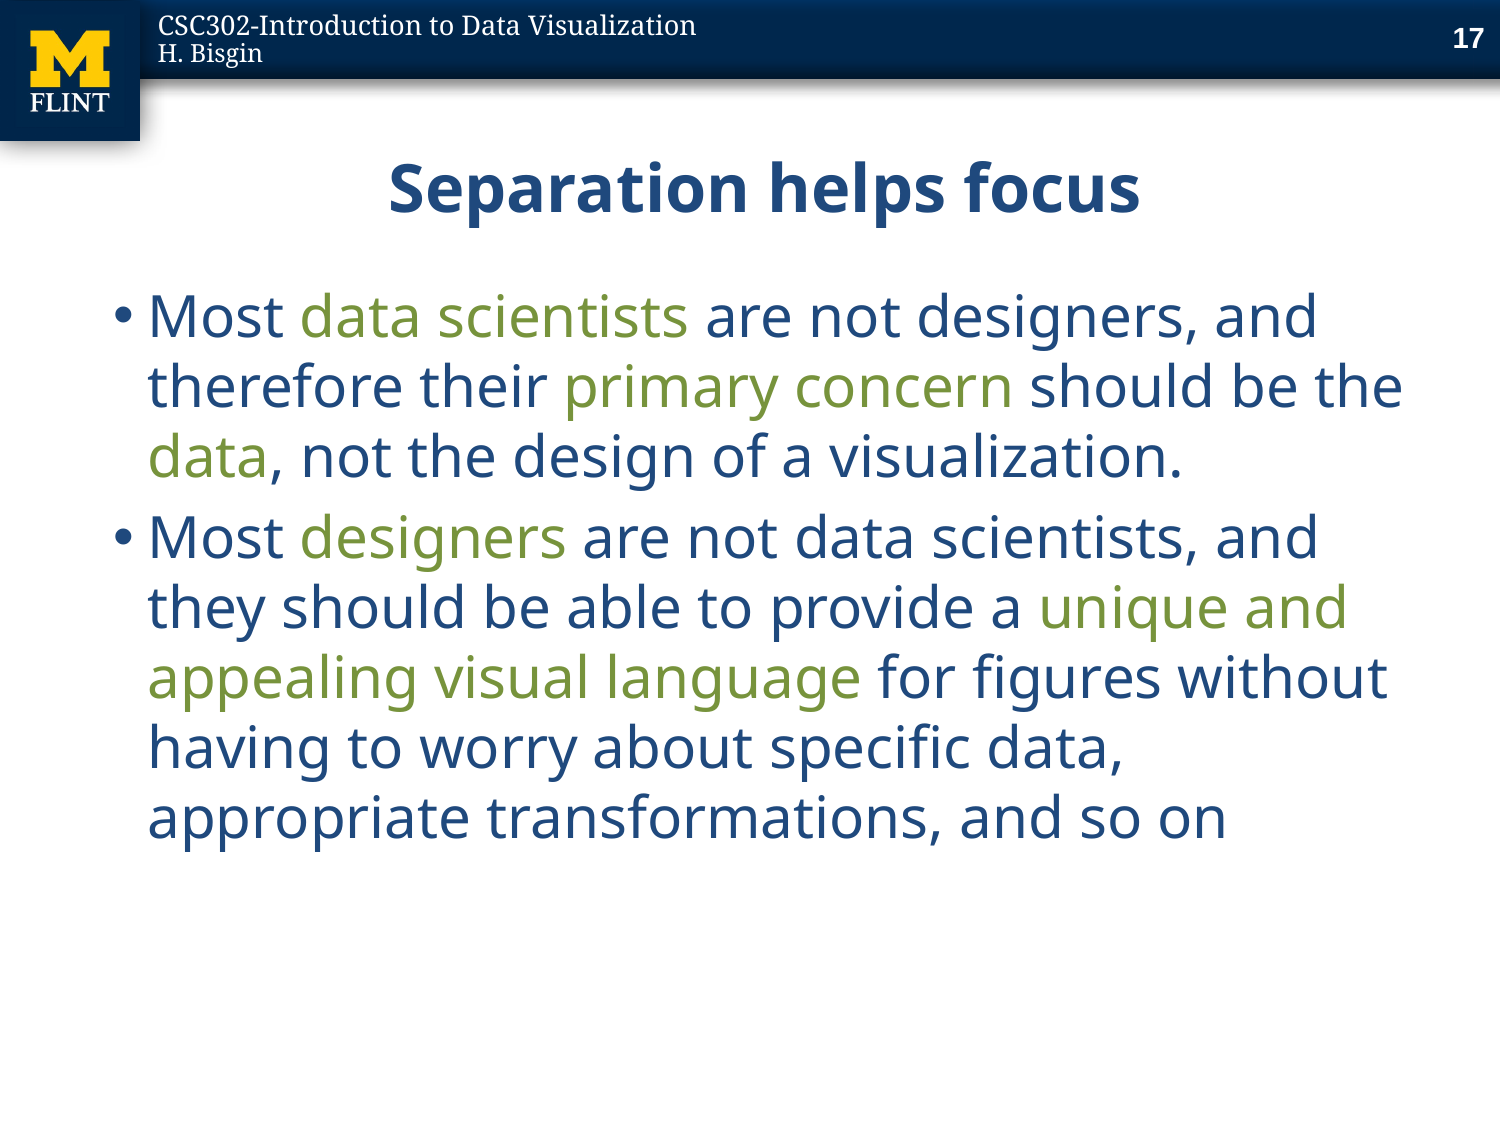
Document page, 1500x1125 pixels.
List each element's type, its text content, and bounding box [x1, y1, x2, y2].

picture [0, 0, 1500, 1122]
slide_number 17 [1149, 6, 1500, 67]
title Separation helps focus [73, 109, 1457, 263]
list Most data scientists are not designers, and therefore their primary concern should be the data, not the design of a visualization. Most designers are not data scientists, and they should be able to provide a unique and appealing visual language for figures without having to worry about specific data, appropriate transformations, and so on [75, 269, 1425, 990]
